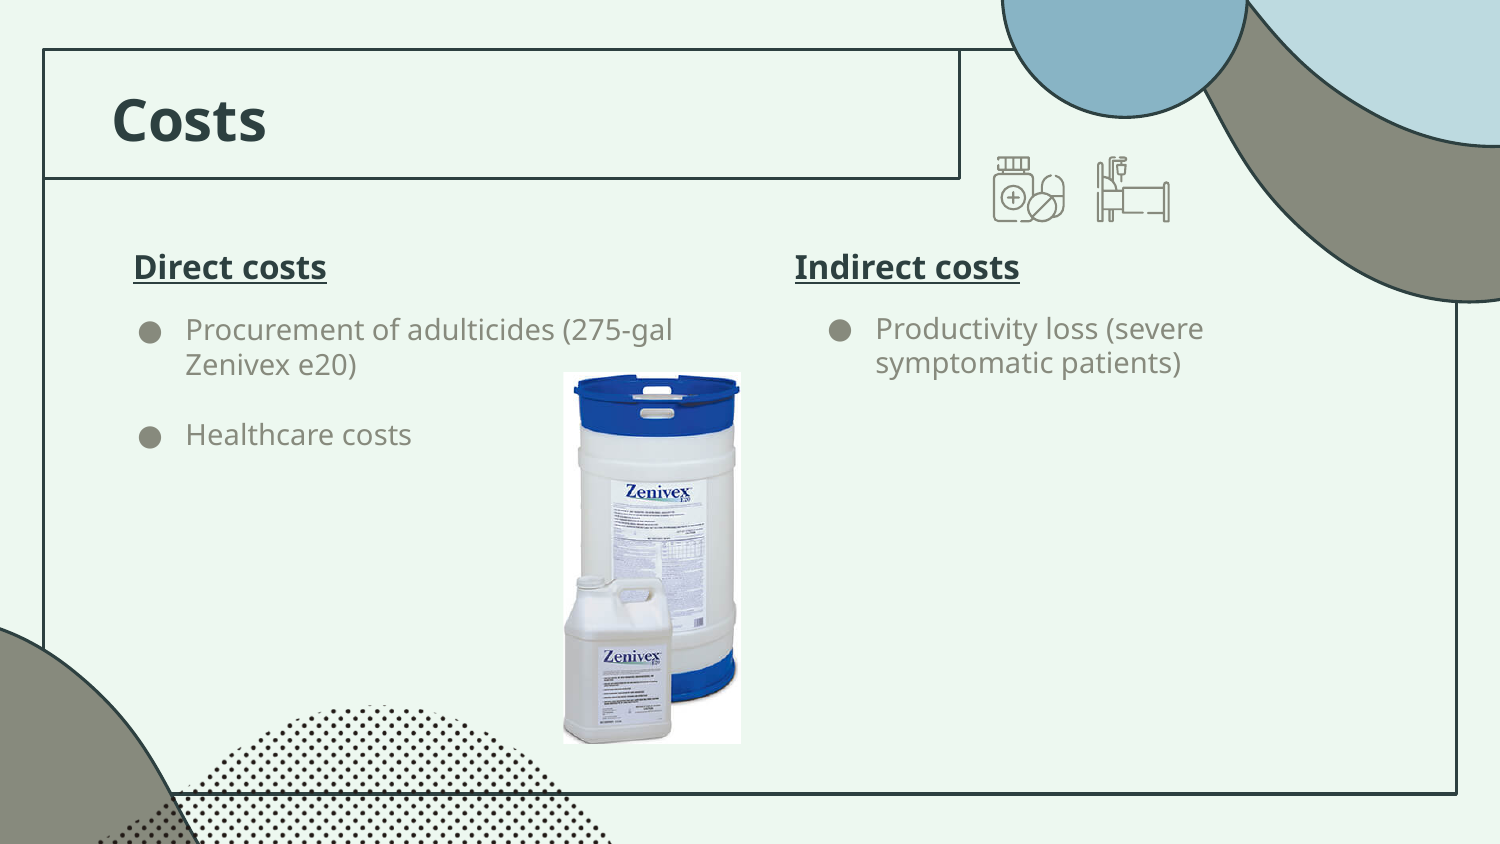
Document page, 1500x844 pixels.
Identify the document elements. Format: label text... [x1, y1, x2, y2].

text_box [1096, 156, 1170, 223]
title Direct costs [118, 237, 722, 295]
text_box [992, 156, 1065, 223]
list Procurement of adulticides (275-gal Zenivex e20) Healthcare costs [95, 296, 699, 726]
list Productivity loss (severe symptomatic patients) [785, 294, 1389, 725]
title Indirect costs [779, 237, 1384, 295]
picture [0, 372, 742, 844]
title Costs [42, 48, 961, 180]
